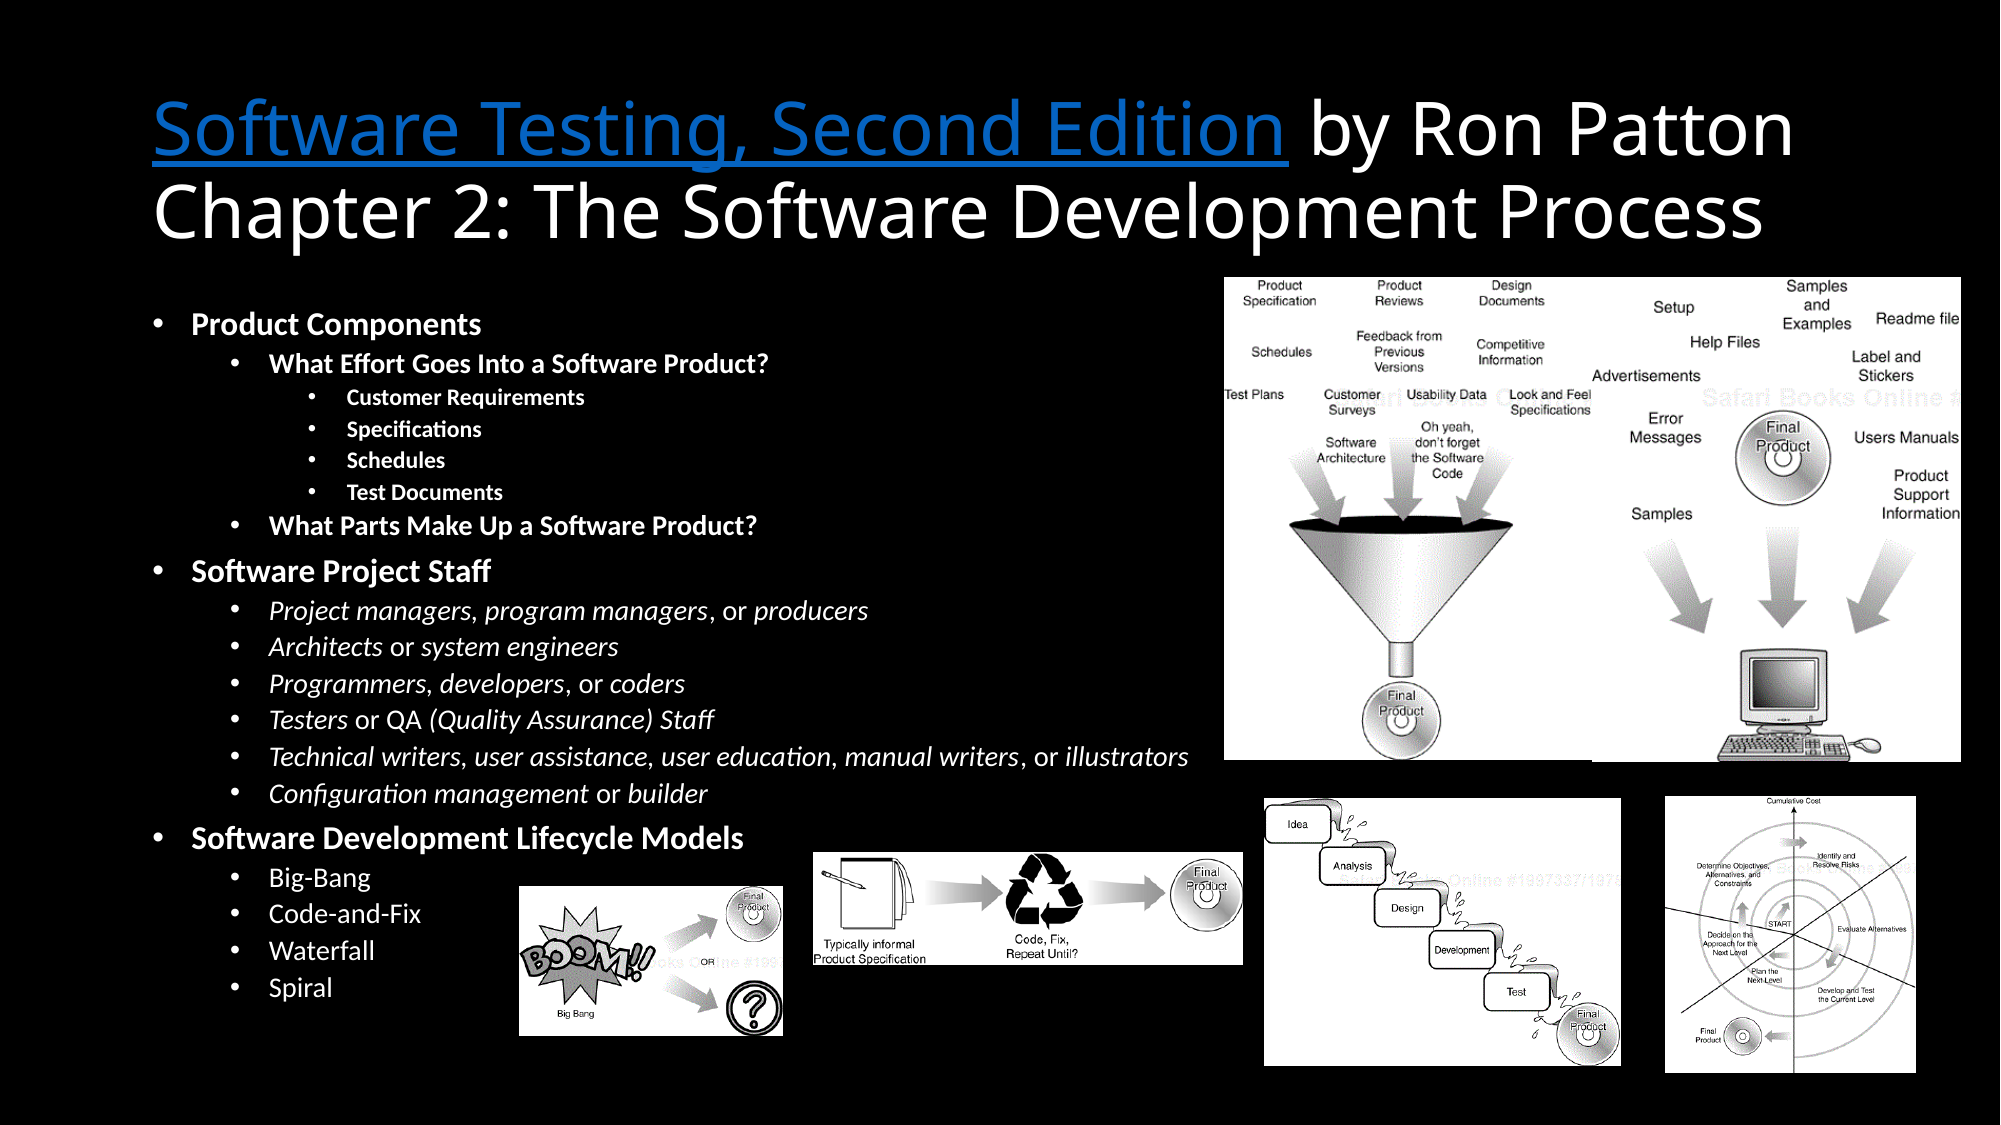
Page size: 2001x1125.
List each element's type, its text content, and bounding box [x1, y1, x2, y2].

picture [1665, 796, 1916, 1073]
title Software Testing, Second Edition by Ron Patton Chapter 2: The Software Development Process [137, 59, 1863, 278]
picture [1224, 277, 1961, 762]
picture [813, 852, 1243, 965]
picture [519, 886, 783, 1036]
list Product Components What Effort Goes Into a Software Product? Customer Requirements Specifications Schedules Test Documents What Parts Make Up a Software Product? Software Project Staff Project managers, program managers, or producers Architects or system engineers Programmers, developers, or coders Testers or QA (Quality Assurance) Staff Technical writers, user assistance, user education, manual writers, or illustrators Configuration management or builder Software Development Lifecycle Models Big-Bang Code-and-Fix Waterfall Spiral [137, 299, 1863, 1014]
picture [1264, 798, 1621, 1066]
